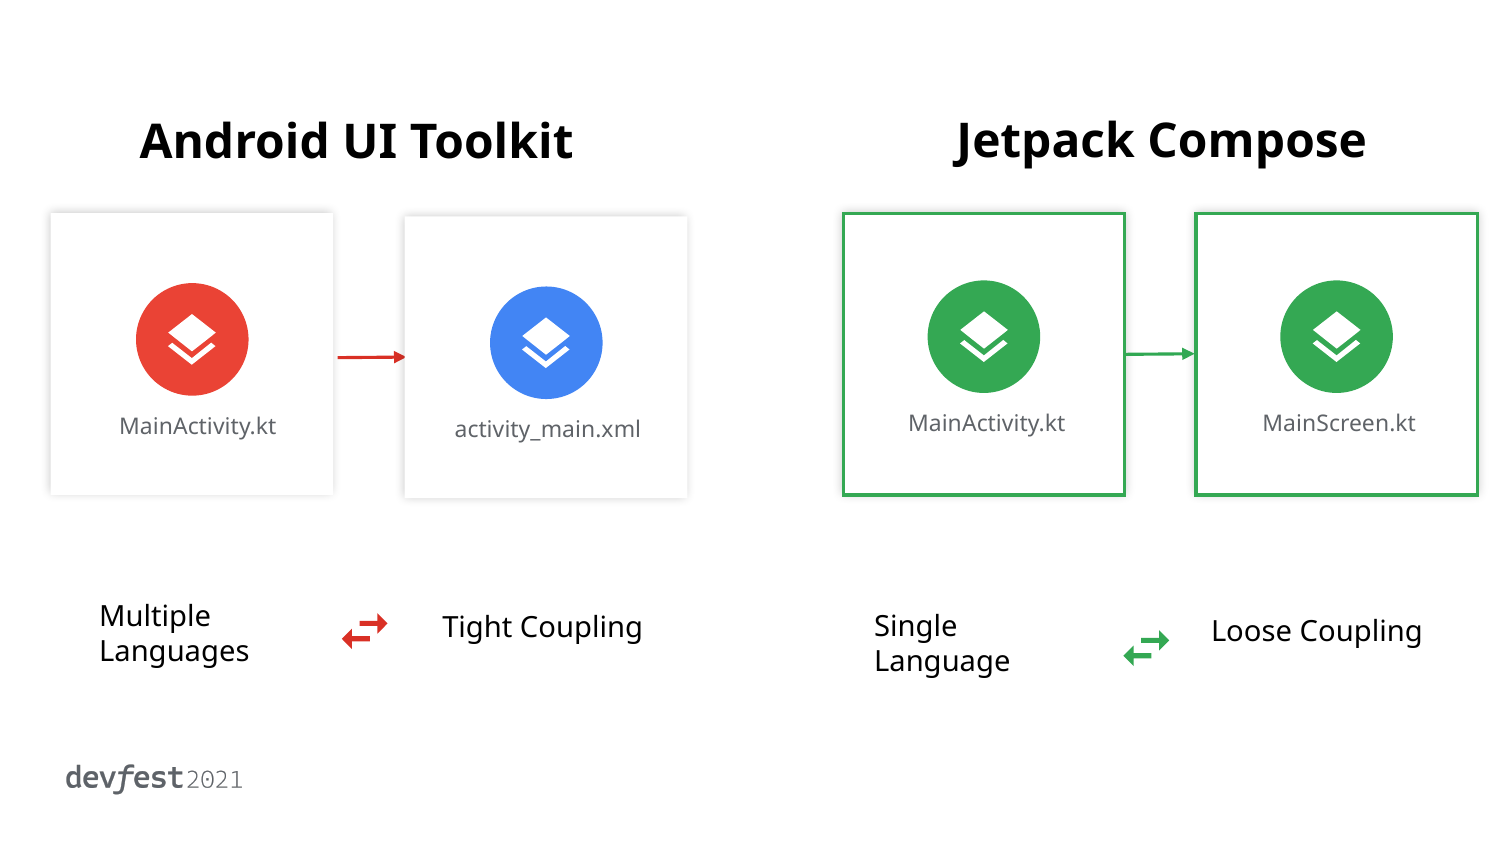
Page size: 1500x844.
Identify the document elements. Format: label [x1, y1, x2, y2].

text_box [50, 108, 688, 499]
text_box [858, 557, 1473, 695]
text_box [843, 93, 1478, 496]
picture [65, 761, 243, 797]
text_box [83, 546, 661, 684]
